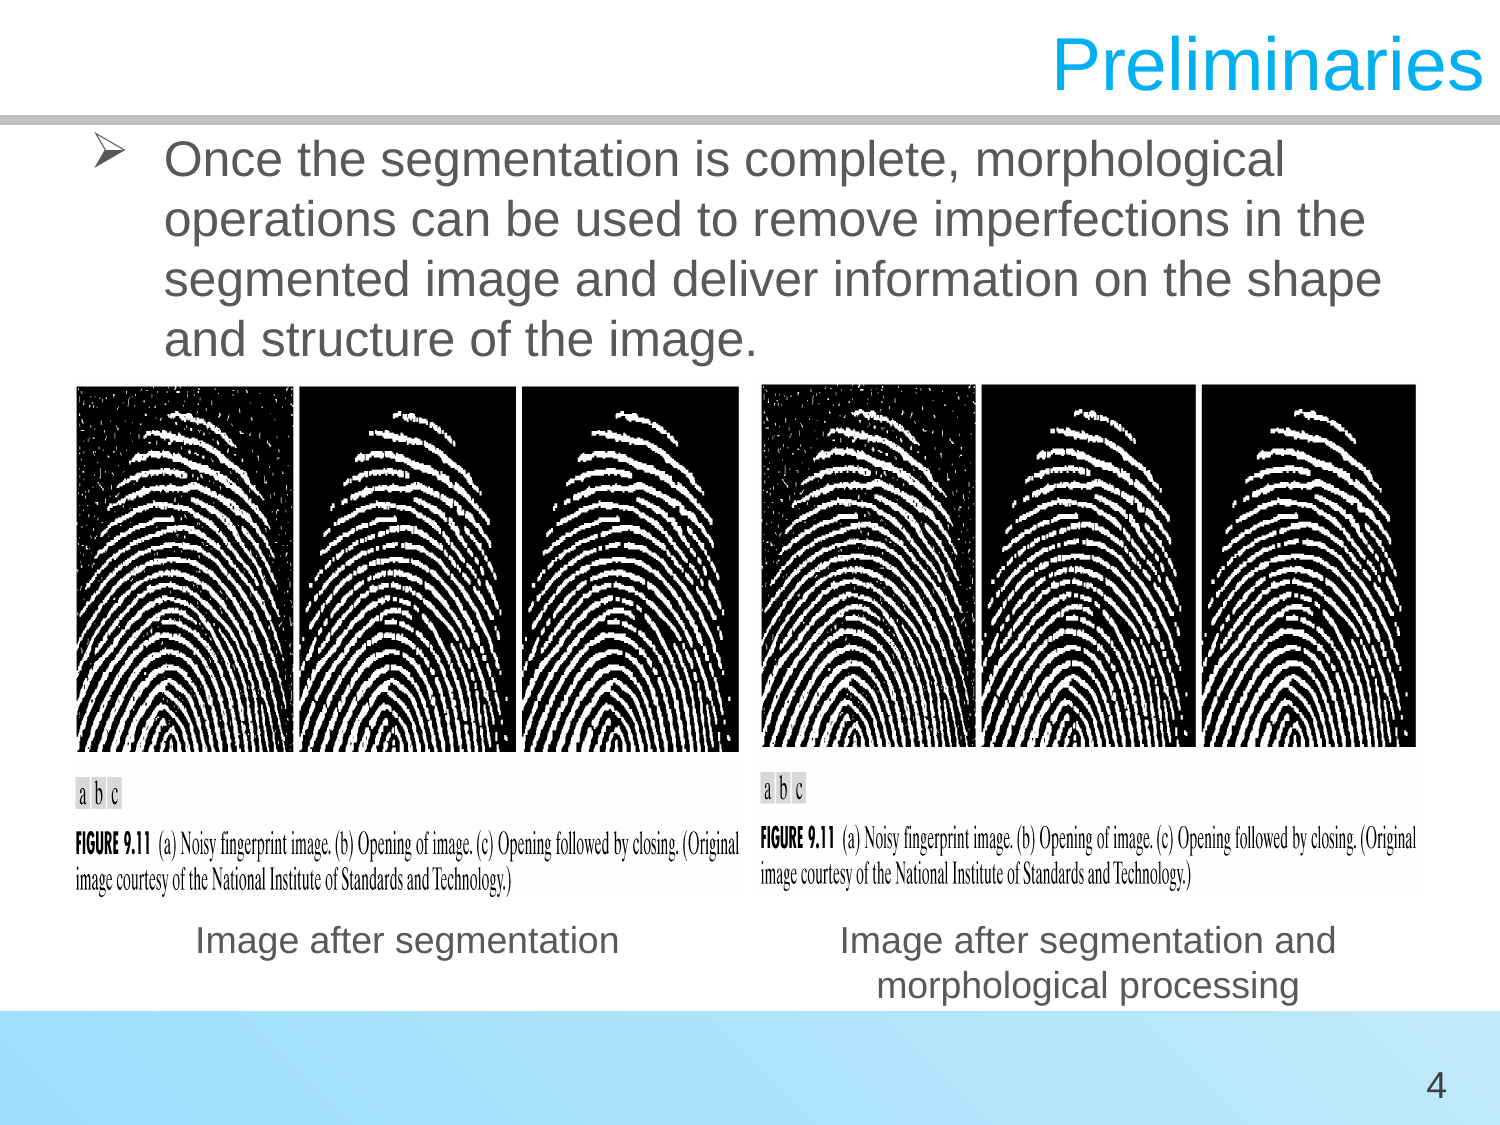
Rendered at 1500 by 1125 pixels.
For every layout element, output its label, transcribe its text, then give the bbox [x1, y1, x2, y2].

title Preliminaries [0, 0, 1500, 122]
list Once the segmentation is complete, morphological operations can be used to remove imperfections in the segmented image and deliver information on the shape and structure of the image. [75, 122, 1425, 374]
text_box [68, 374, 747, 902]
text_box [752, 372, 1424, 897]
list Once the segmentation is complete, morphological operations can be used to remove imperfections in the segmented image and deliver information on the shape and structure of the image. [75, 901, 1425, 1012]
text_box Image after segmentation and morphological processing [816, 908, 1360, 1014]
text_box Image after segmentation [180, 910, 635, 969]
